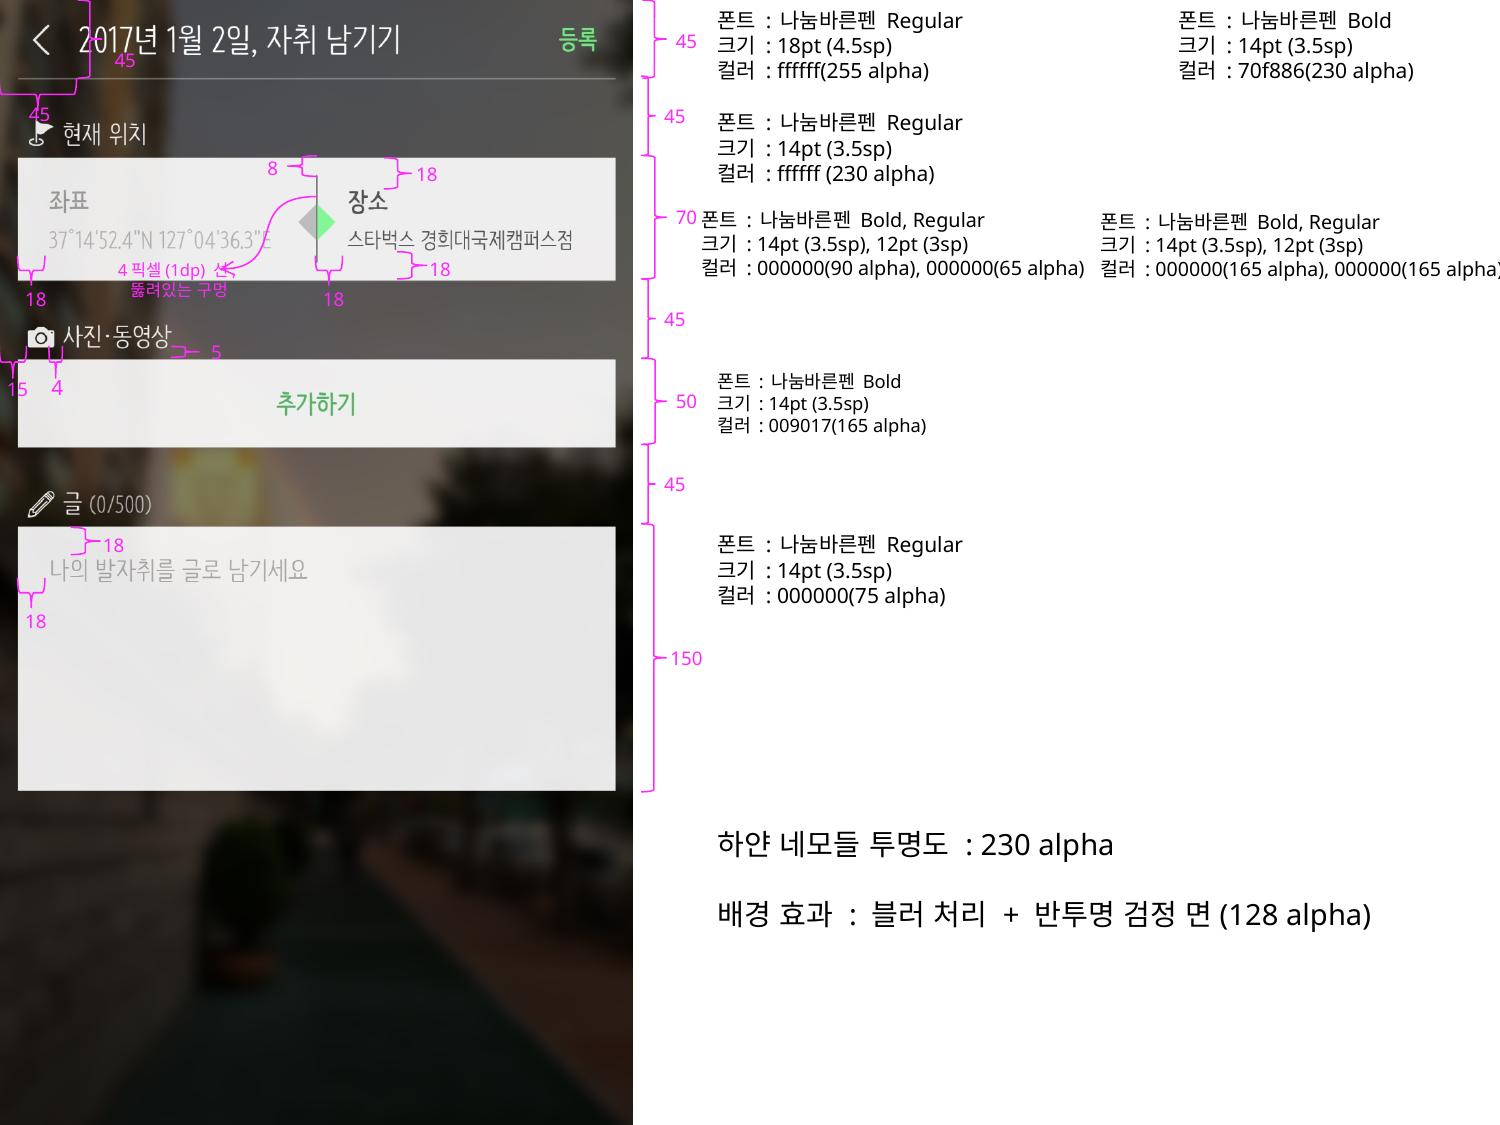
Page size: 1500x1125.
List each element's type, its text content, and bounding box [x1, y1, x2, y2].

text_box [641, 145, 649, 157]
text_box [219, 196, 317, 270]
text_box 폰트 : 나눔바른펜 Regular 크기 : 14pt (3.5sp) 컬러 : 000000(75 alpha) [702, 524, 1081, 641]
text_box 45 [637, 455, 718, 514]
picture [0, 0, 634, 1125]
text_box 폰트 : 나눔바른펜 Bold 크기 : 14pt (3.5sp) 컬러 : 70f886(230 alpha) [1163, 0, 1500, 116]
text_box [642, 0, 656, 79]
text_box 하얀 네모들 투명도 : 230 alpha 배경 효과 : 블러 처리 + 반투명 검정 면(128 alpha) [702, 722, 1412, 1035]
text_box [641, 278, 649, 289]
text_box 150 [643, 628, 730, 687]
text_box [641, 443, 649, 455]
text_box [641, 348, 649, 360]
text_box 70 [643, 188, 702, 247]
text_box [643, 155, 656, 188]
text_box 45 [637, 86, 702, 145]
text_box [643, 247, 656, 280]
text_box 폰트 : 나눔바른펜 Regular 크기 : 18pt (4.5sp) 컬러 : ffffff(255 alpha) [702, 0, 1081, 102]
text_box [641, 514, 649, 525]
text_box [641, 523, 655, 793]
text_box 45 [643, 11, 702, 70]
text_box 폰트 : 나눔바른펜 Bold 크기 : 14pt (3.5sp) 컬러 : 009017(165 alpha) [702, 361, 1022, 445]
text_box 45 [637, 289, 718, 348]
text_box 50 [643, 372, 702, 431]
text_box 폰트 : 나눔바른펜 Regular 크기 : 14pt (3.5sp) 컬러 : ffffff (230 alpha) [702, 102, 1081, 198]
text_box [641, 75, 649, 86]
text_box 폰트 : 나눔바른펜 Bold, Regular 크기 : 14pt (3.5sp), 12pt (3sp) 컬러 : 000000(90 alpha), 000000(65 alpha) [686, 198, 1140, 312]
text_box [643, 431, 656, 445]
text_box 폰트 : 나눔바른펜 Bold, Regular 크기 : 14pt (3.5sp), 12pt (3sp) 컬러 : 000000(165 alpha), 000000(165 alpha) [1085, 201, 1500, 312]
text_box [643, 357, 656, 372]
